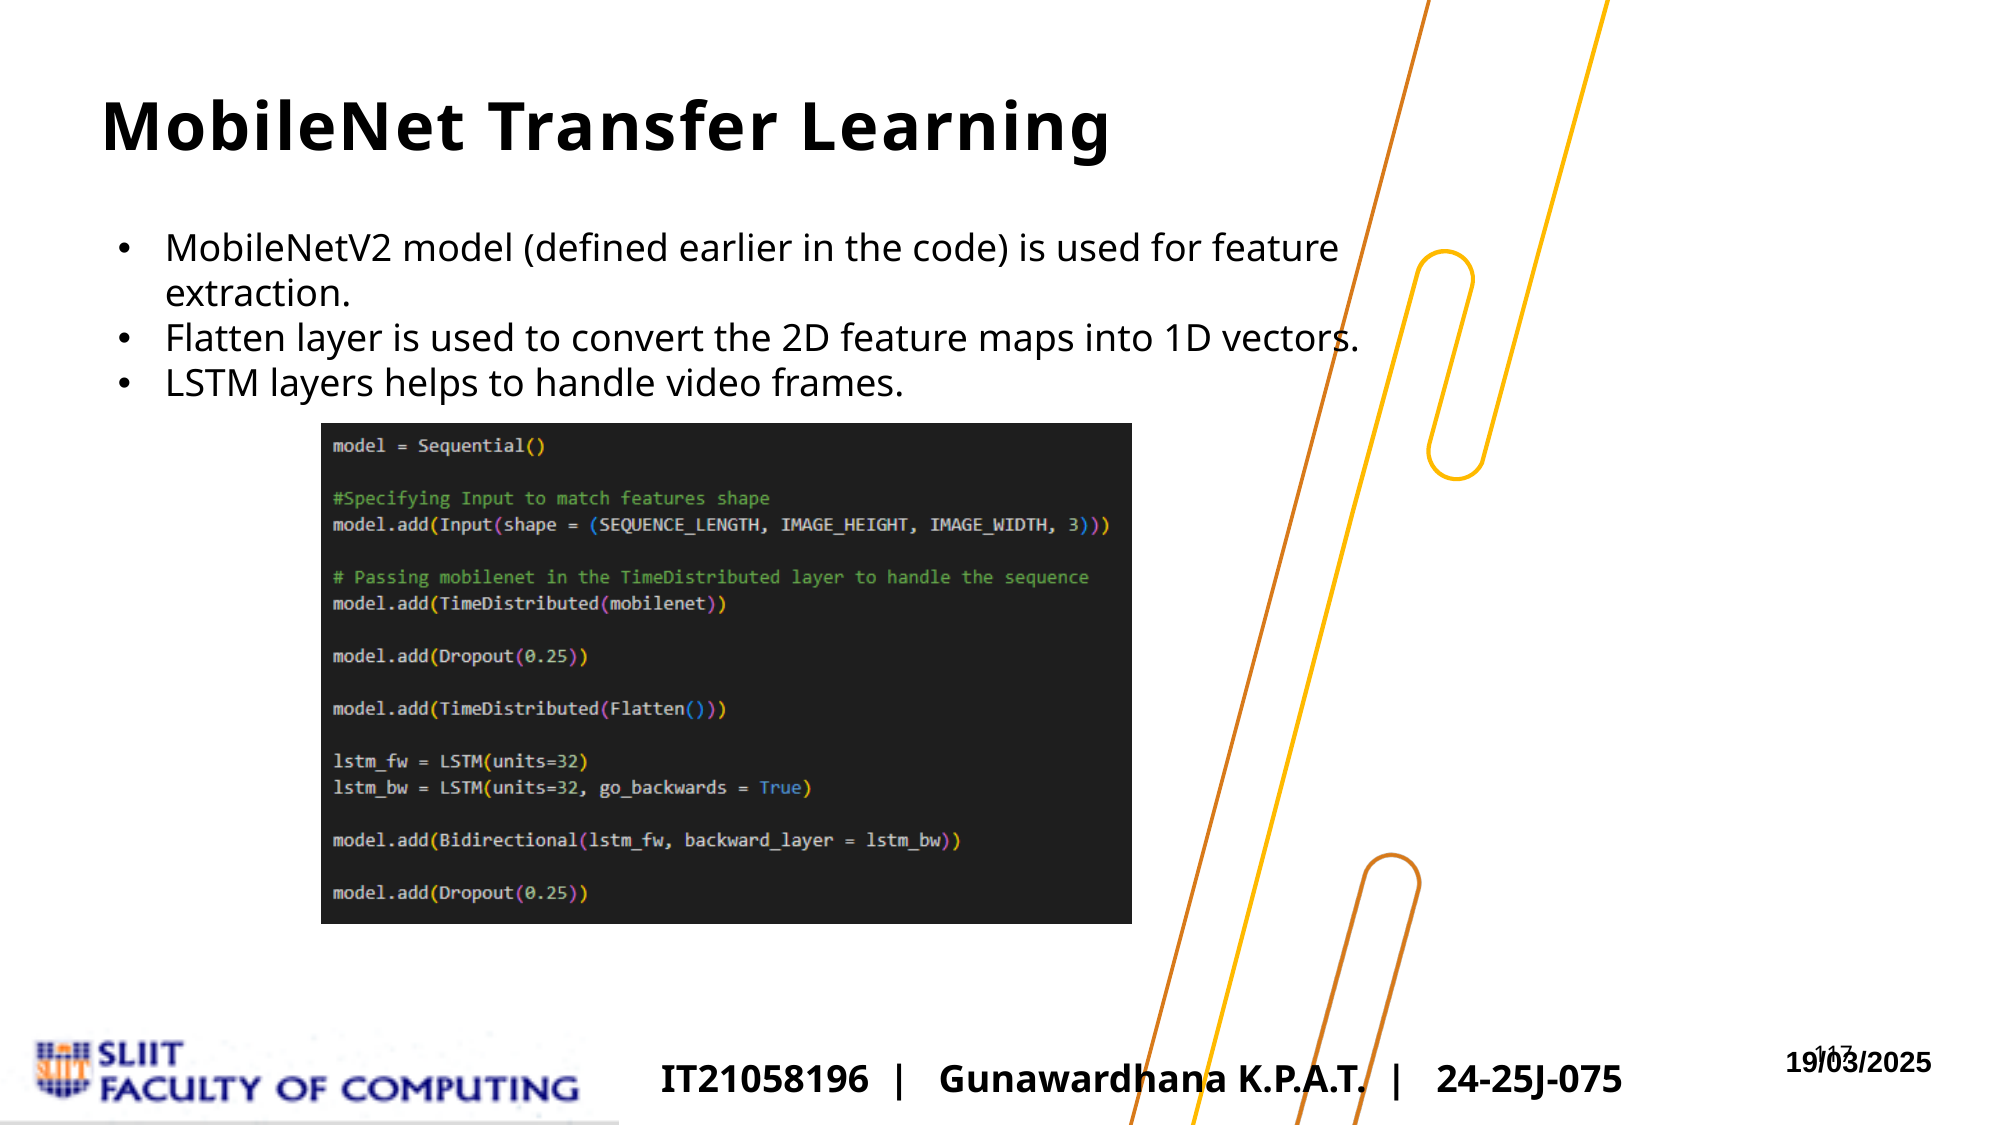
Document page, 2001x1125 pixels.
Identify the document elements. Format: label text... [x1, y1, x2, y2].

text_box [1220, 412, 1383, 1010]
text_box MobileNetV2 model (defined earlier in the code) is used for feature extraction. Flatten layer is used to convert the 2D feature maps into 1D vectors. LSTM layers helps to handle video frames. [102, 172, 1428, 412]
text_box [0, 1014, 2000, 1125]
text_box [1591, 0, 1611, 51]
text_box [1426, 172, 1563, 482]
text_box MobileNet Transfer Learning [85, 51, 1719, 172]
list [320, 422, 1132, 925]
picture [1283, 845, 1429, 1014]
